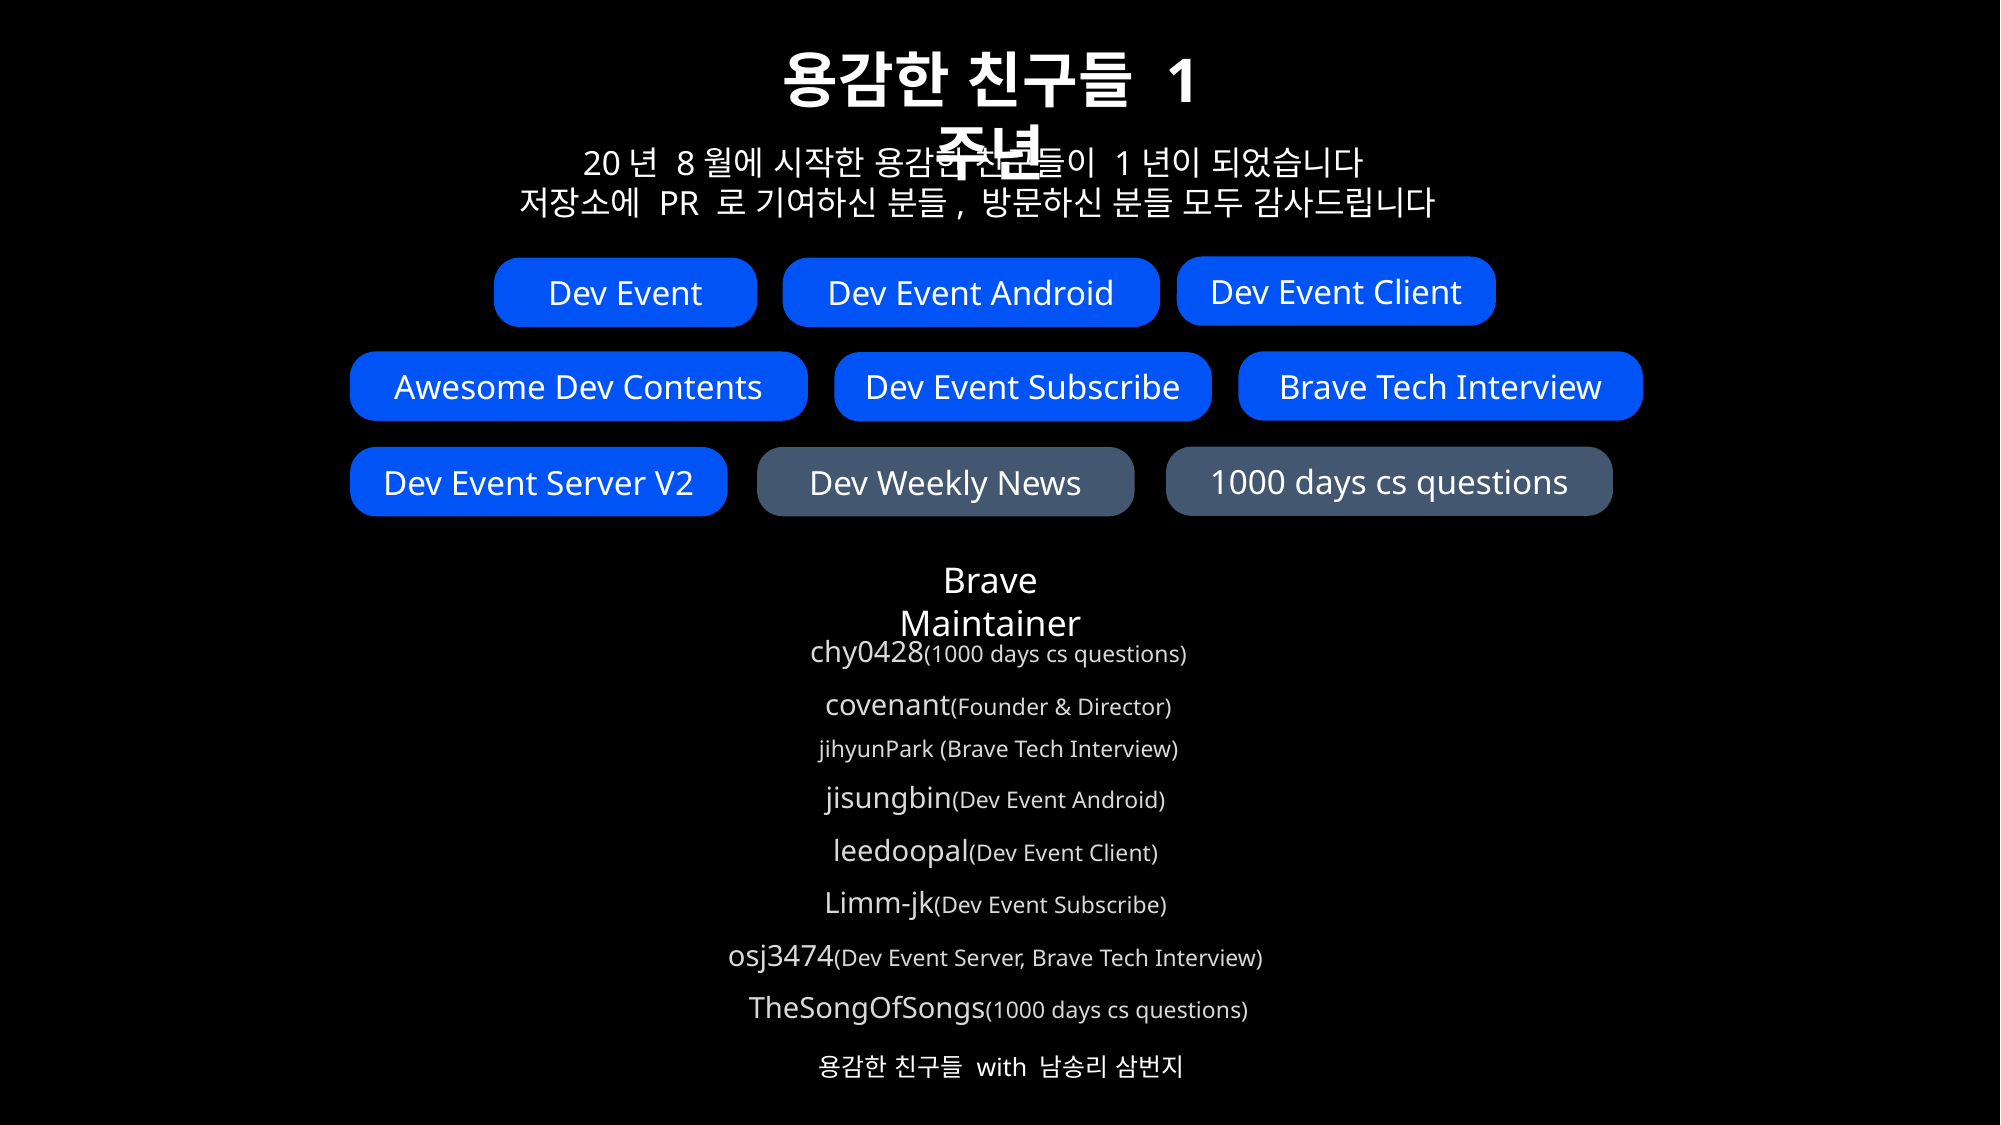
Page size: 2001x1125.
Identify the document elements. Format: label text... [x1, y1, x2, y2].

text_box Dev Event Android [781, 256, 1162, 328]
text_box 용감한 친구들 with 남송리 삼번지 [775, 1044, 1235, 1090]
text_box Dev Event [492, 256, 759, 328]
text_box Dev Weekly News [756, 445, 1136, 518]
text_box Brave Maintainer [834, 550, 1147, 651]
text_box Awesome Dev Contents [348, 350, 809, 422]
text_box Brave Tech Interview [1237, 350, 1644, 422]
text_box chy0428(1000 days cs questions) covenant(Founder & Director) jihyunPark (Brave Tech Interview) jisungbin(Dev Event Android) leedoopal(Dev Event Client) Limm-jk(Dev Event Subscribe) osj3474(Dev Event Server, Brave Tech Interview) TheSongOfSongs(1000 days cs questions) [572, 608, 1425, 1032]
text_box 20년 8월에 시작한 용감한 친구들이 1년이 되었습니다 저장소에 PR 로 기여하신 분들, 방문하신 분들 모두 감사드립니다 [379, 134, 1578, 230]
text_box Dev Event Server V2 [349, 445, 729, 518]
text_box Dev Event Client [1175, 255, 1497, 327]
text_box Dev Event Subscribe [833, 351, 1213, 423]
text_box 1000 days cs questions [1165, 445, 1615, 517]
text_box 용감한 친구들 1주년 [714, 35, 1283, 134]
